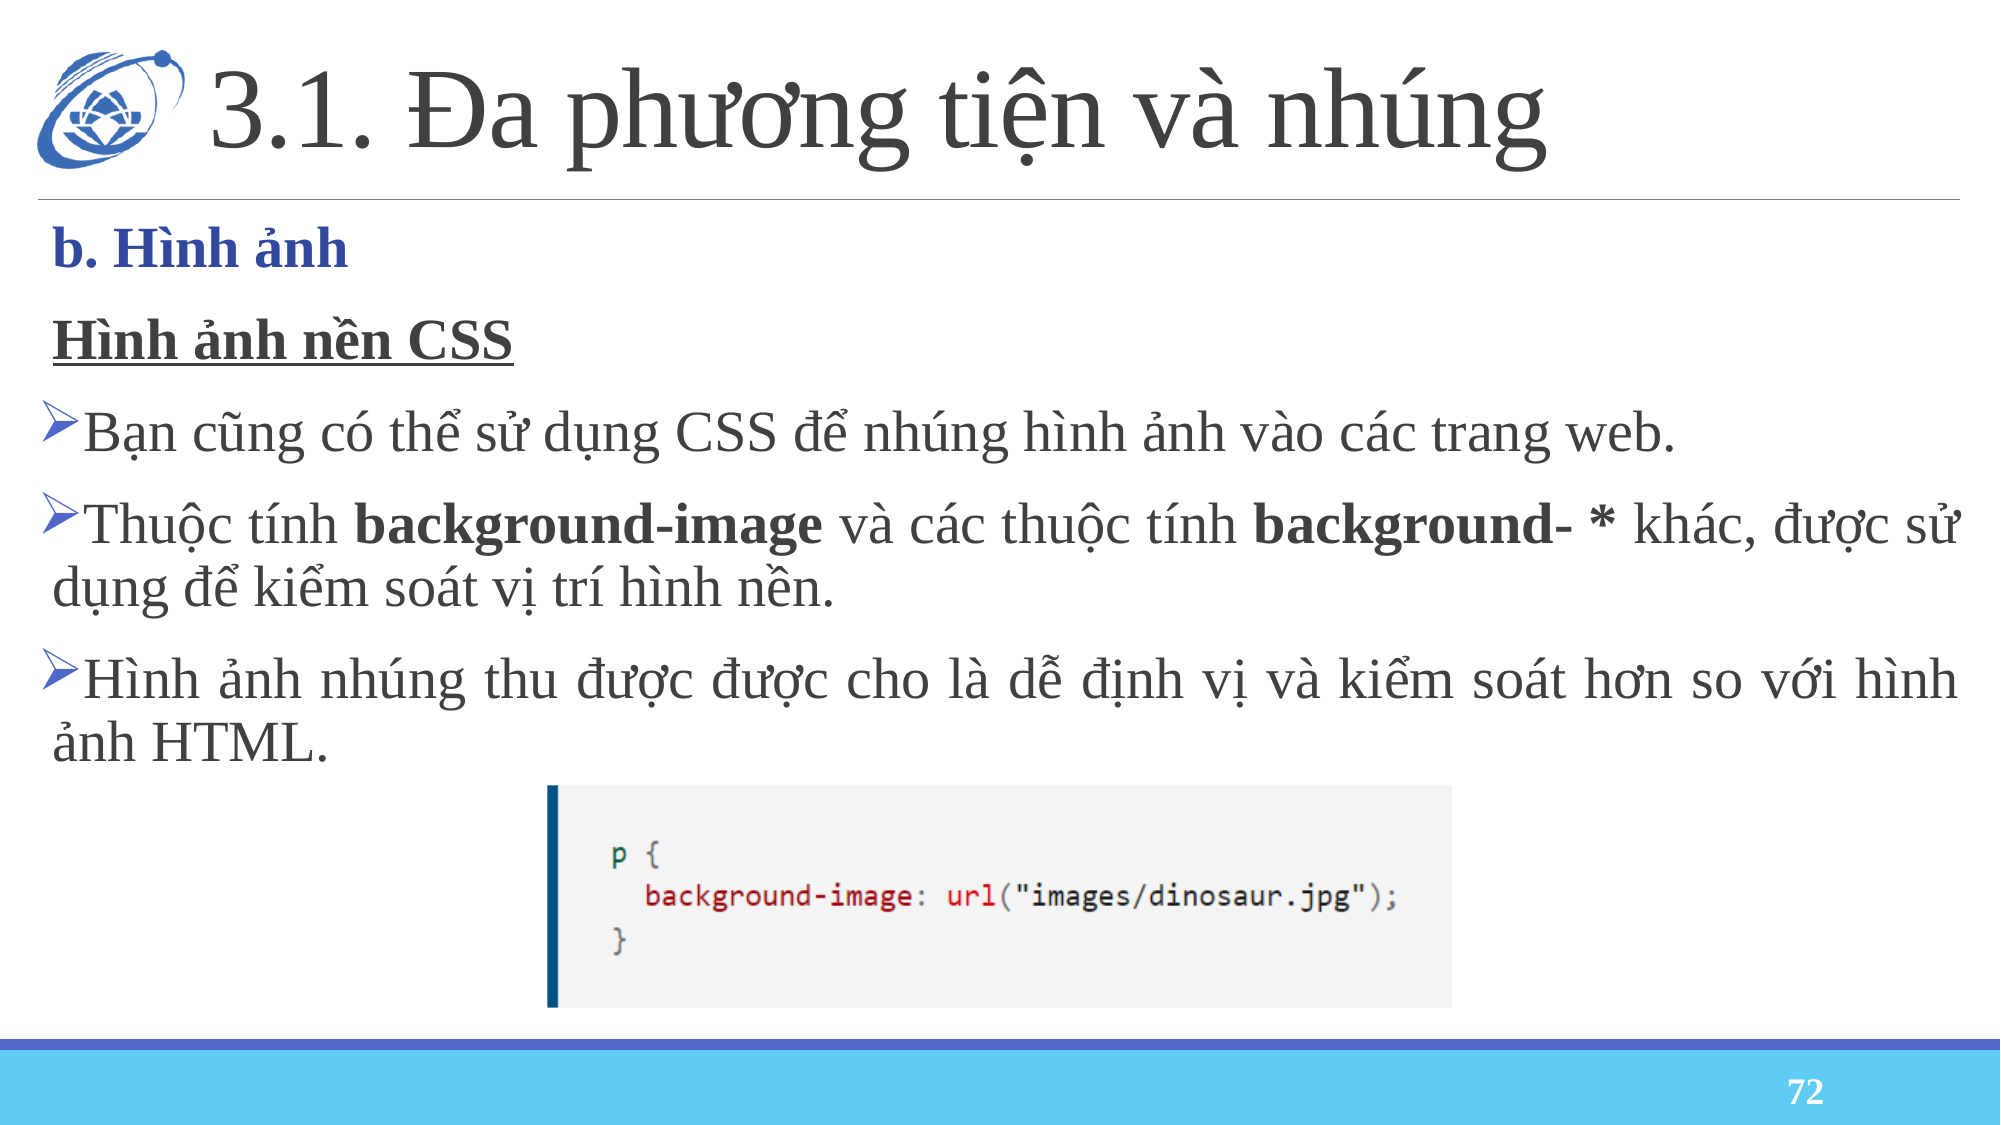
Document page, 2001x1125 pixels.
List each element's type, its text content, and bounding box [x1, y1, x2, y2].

slide_number 72 [1624, 1059, 1840, 1120]
picture [37, 34, 185, 183]
list b. Hình ảnh Hình ảnh nền CSS Bạn cũng có thể sử dụng CSS để nhúng hình ảnh vào các trang web. Thuộc tính background-image và các thuộc tính background- * khác, được sử dụng để kiểm soát vị trí hình nền. Hình ảnh nhúng thu được được cho là dễ định vị và kiểm soát hơn so với hình ảnh HTML. [37, 209, 1961, 1011]
title 3.1. Đa phương tiện và nhúng [193, 47, 1961, 192]
picture [545, 783, 1453, 1011]
